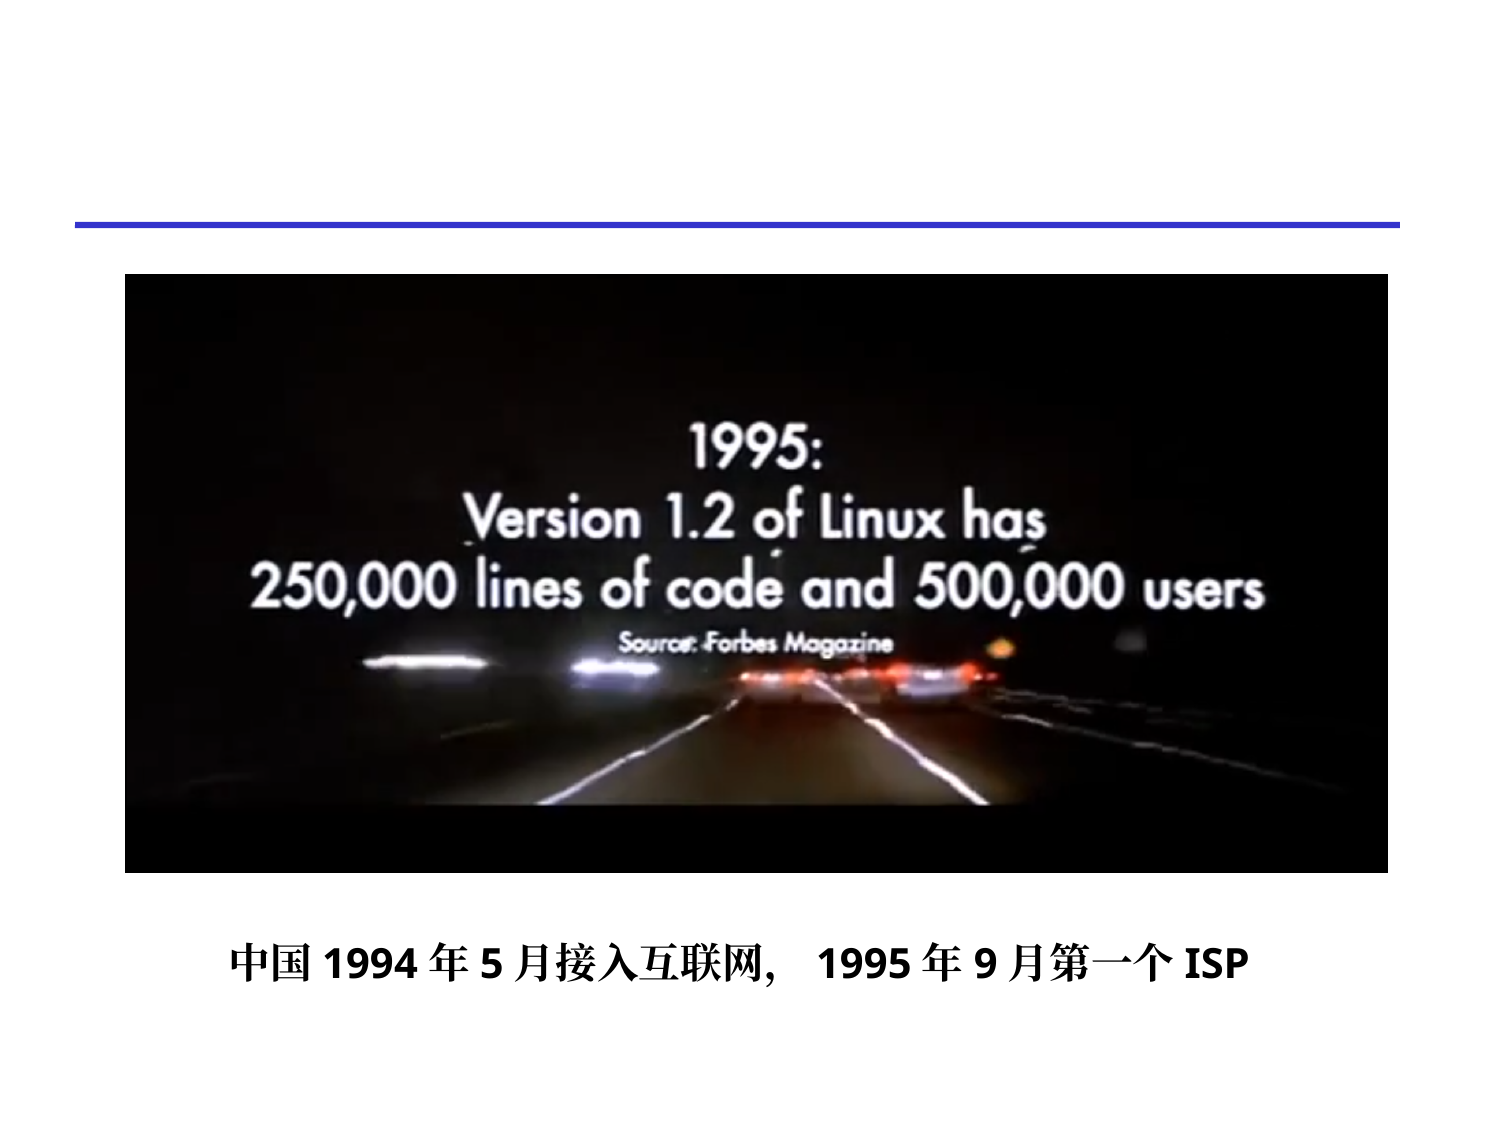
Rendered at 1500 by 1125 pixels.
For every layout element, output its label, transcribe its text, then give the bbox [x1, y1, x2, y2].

text_box 中国1994年5月接入互联网，1995年9月第一个ISP [213, 929, 1298, 995]
picture [124, 274, 1389, 873]
